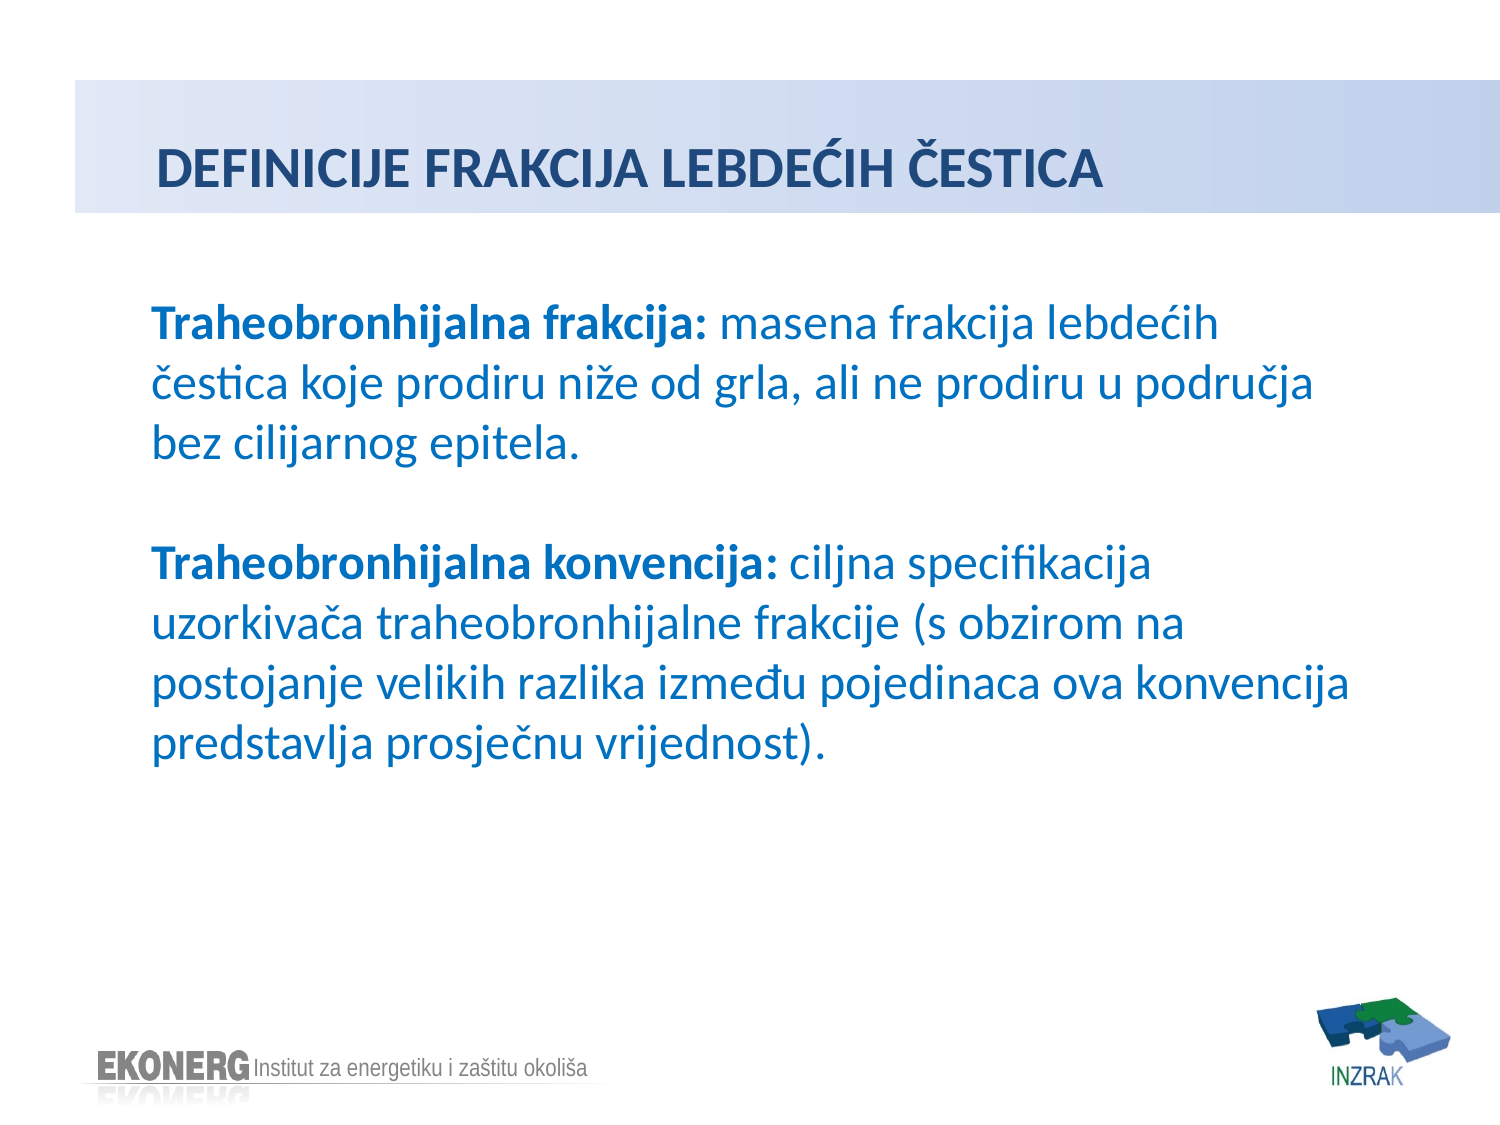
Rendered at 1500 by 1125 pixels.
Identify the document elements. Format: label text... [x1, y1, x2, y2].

text_box Traheobronhijalna frakcija: masena frakcija lebdećih čestica koje prodiru niže od grla, ali ne prodiru u područja bez cilijarnog epitela. Traheobronhijalna konvencija: ciljna specifikacija uzorkivača traheobronhijalne frakcije (s obzirom na postojanje velikih razlika između pojedinaca ova konvencija predstavlja prosječnu vrijednost). [136, 282, 1368, 777]
title DEFINICIJE FRAKCIJA LEBDEĆIH ČESTICA [75, 80, 1500, 213]
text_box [61, 1038, 636, 1112]
picture [1315, 996, 1451, 1093]
